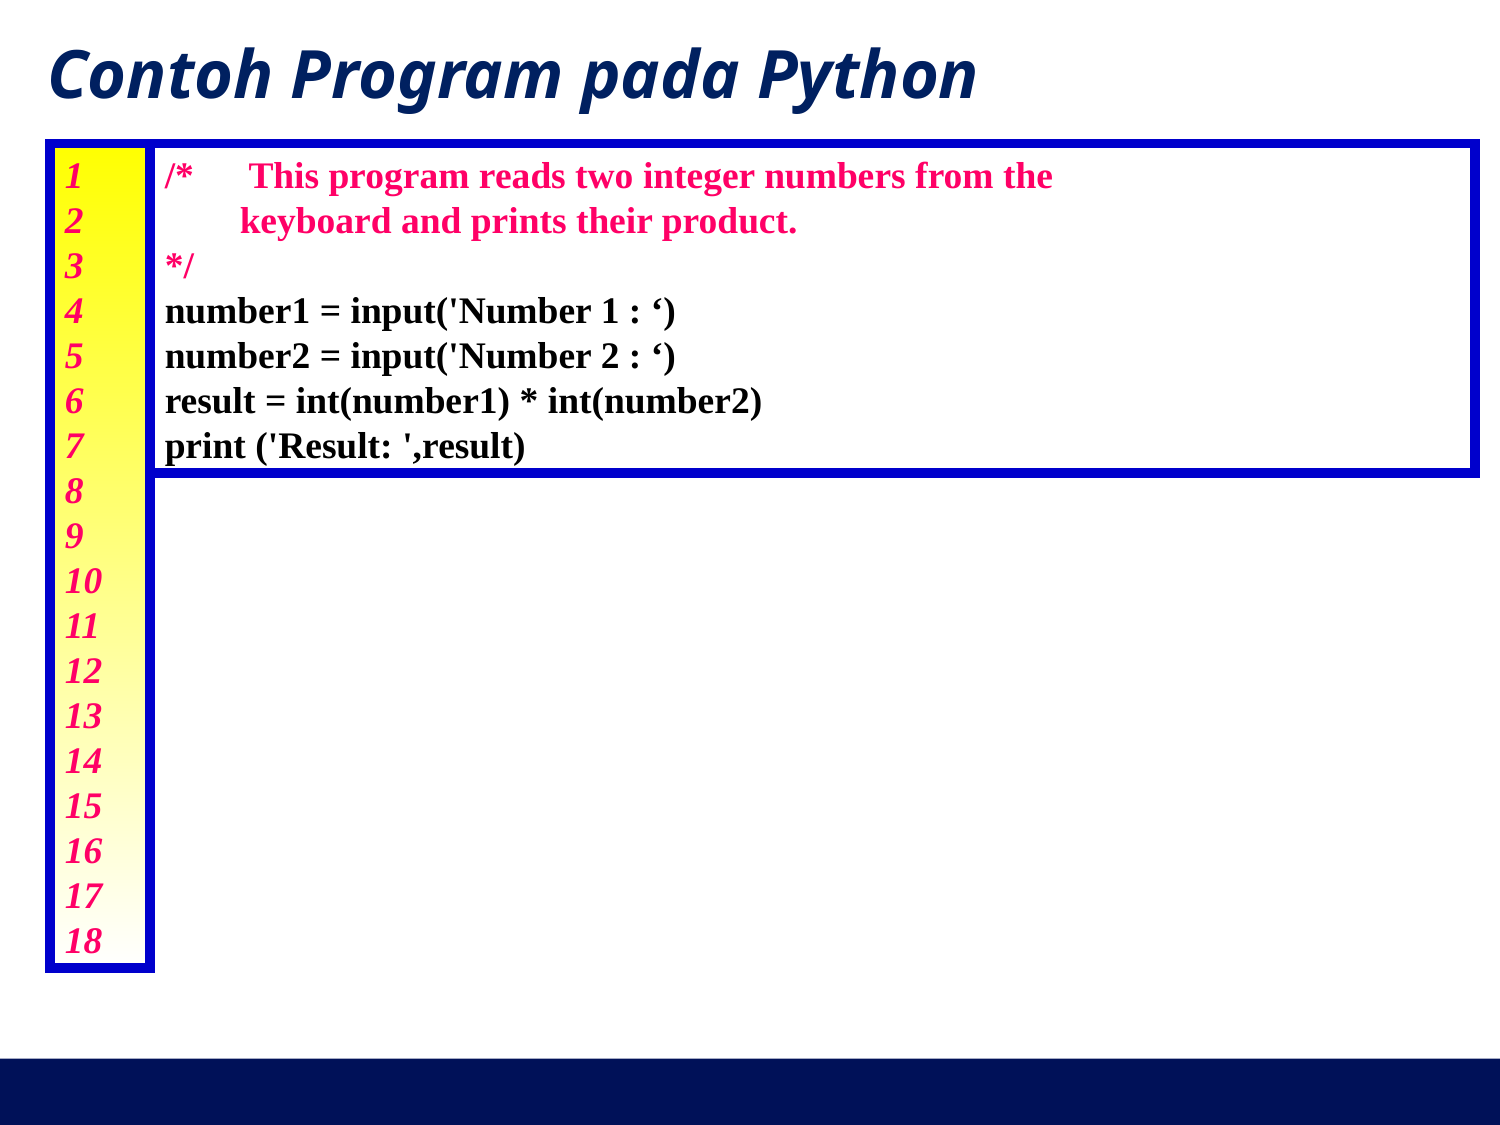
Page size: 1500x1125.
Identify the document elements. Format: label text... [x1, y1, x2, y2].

text_box /* This program reads two integer numbers from the keyboard and prints their product. */ number1 = input('Number 1 : ‘) number2 = input('Number 2 : ‘) result = int(number1) * int(number2) print ('Result: ',result) [150, 143, 1475, 474]
text_box Contoh Program pada Python [32, 24, 1400, 120]
text_box 1 2 3 4 5 6 7 8 9 10 11 12 13 14 15 16 17 18 [50, 143, 150, 969]
